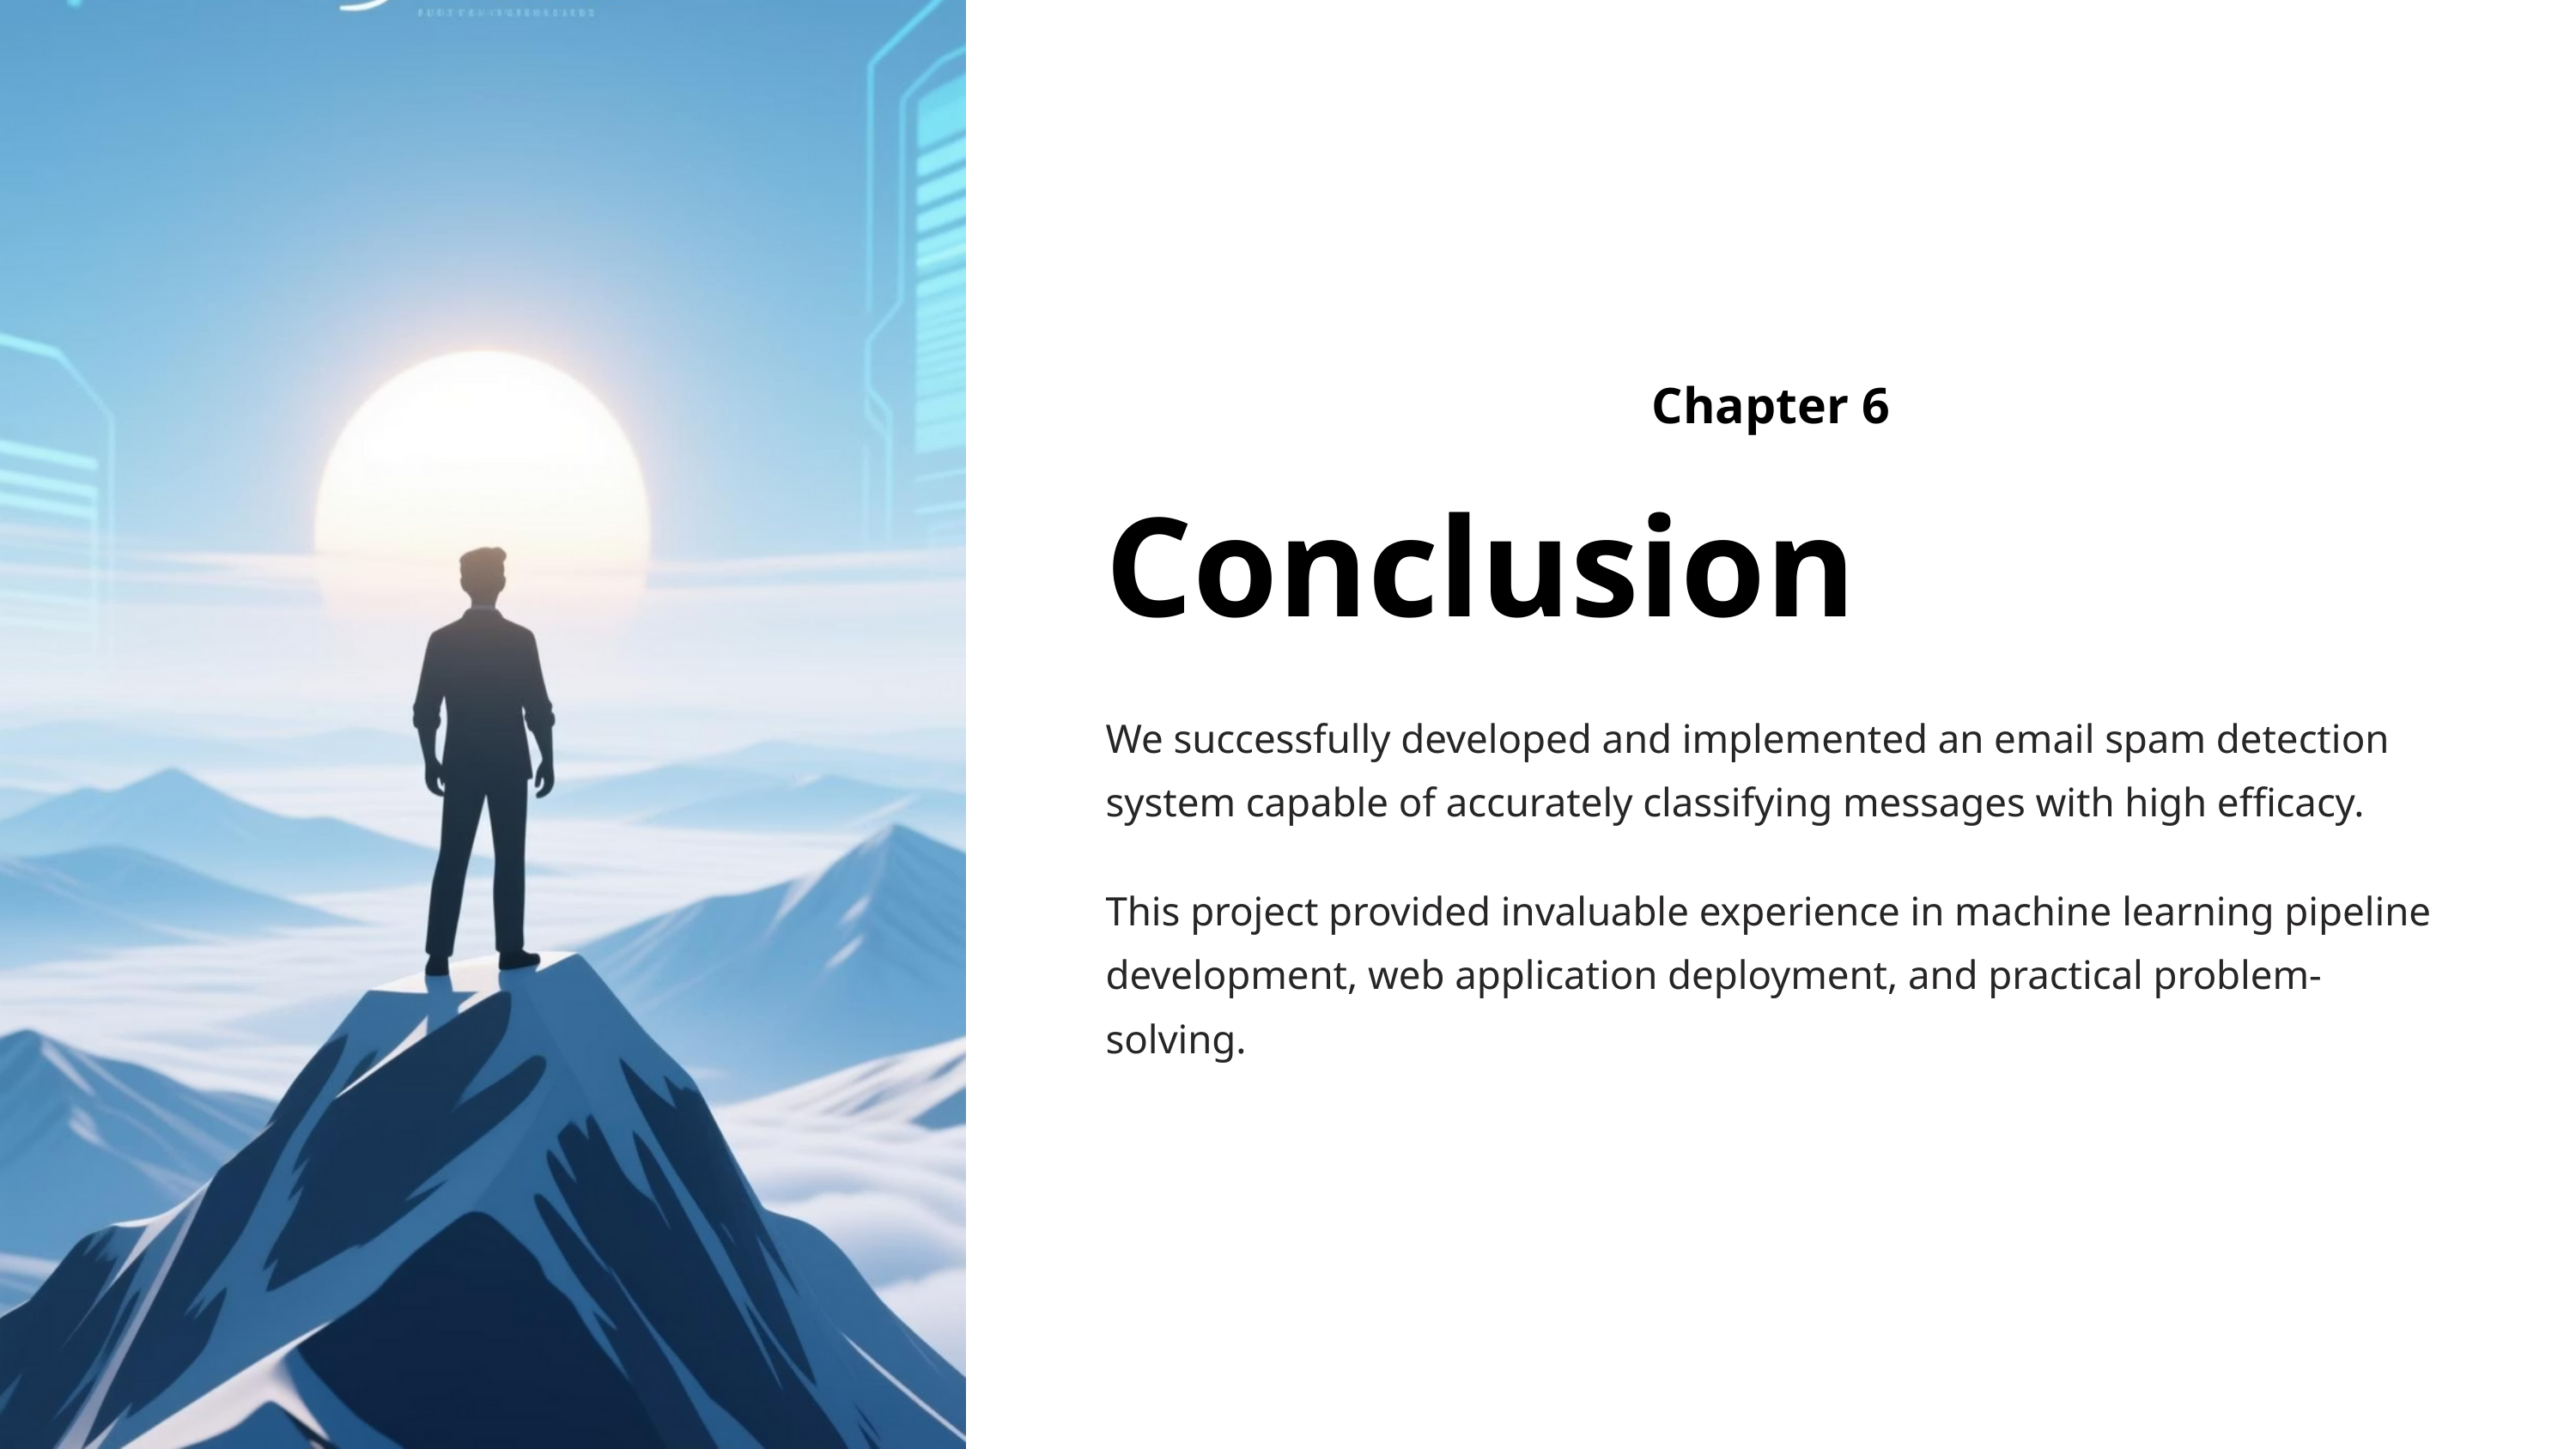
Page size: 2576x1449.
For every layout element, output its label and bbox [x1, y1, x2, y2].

text_box [967, 0, 2576, 1449]
text_box [0, 0, 967, 1449]
